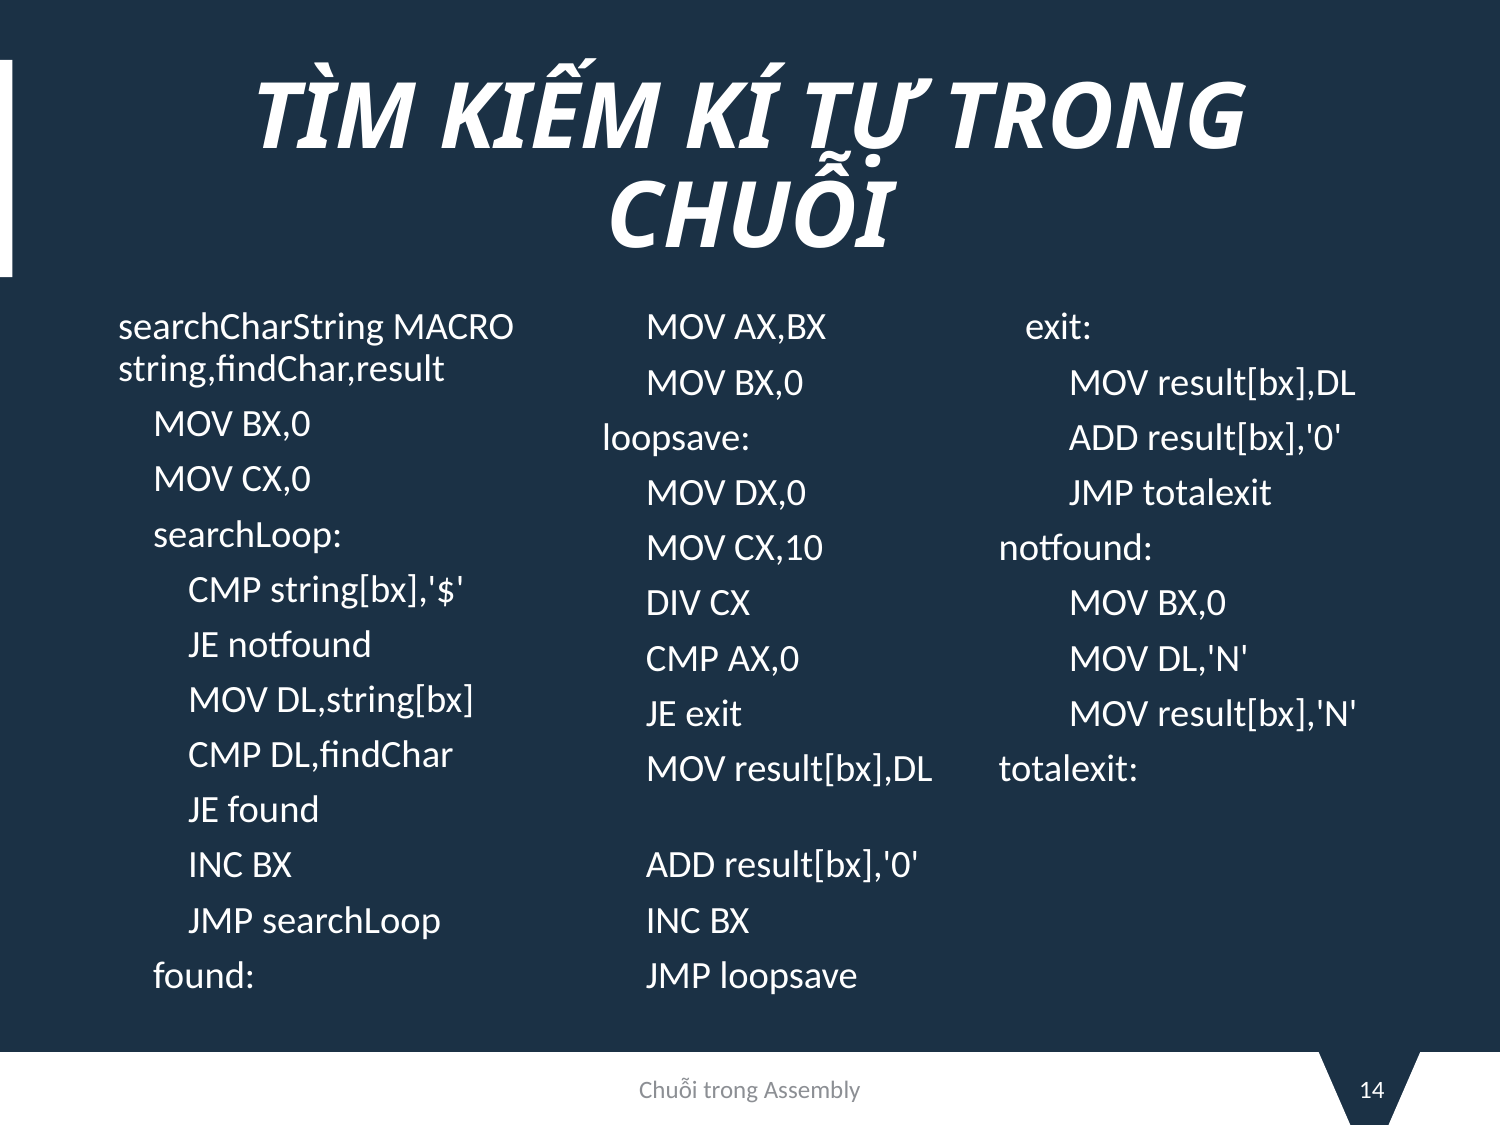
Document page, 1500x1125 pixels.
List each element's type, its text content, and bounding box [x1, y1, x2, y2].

slide_number 14 [1328, 1058, 1400, 1119]
title TÌM KIẾM KÍ TỰ TRONG CHUỖI [103, 59, 1397, 278]
list searchCharString MACRO string,findChar,result MOV BX,0 MOV CX,0 searchLoop: CMP string[bx],'$' JE notfound MOV DL,string[bx] CMP DL,findChar JE found INC BX JMP searchLoop found: MOV AX,BX MOV BX,0 loopsave: MOV DX,0 MOV CX,10 DIV CX CMP AX,0 JE exit MOV result[bx],DL ADD result[bx],'0' INC BX JMP loopsave exit: MOV result[bx],DL ADD result[bx],'0' JMP totalexit notfound: MOV BX,0 MOV DL,'N' MOV result[bx],'N' totalexit: [103, 299, 1402, 1014]
footer Chuỗi trong Assembly [415, 1058, 1085, 1119]
